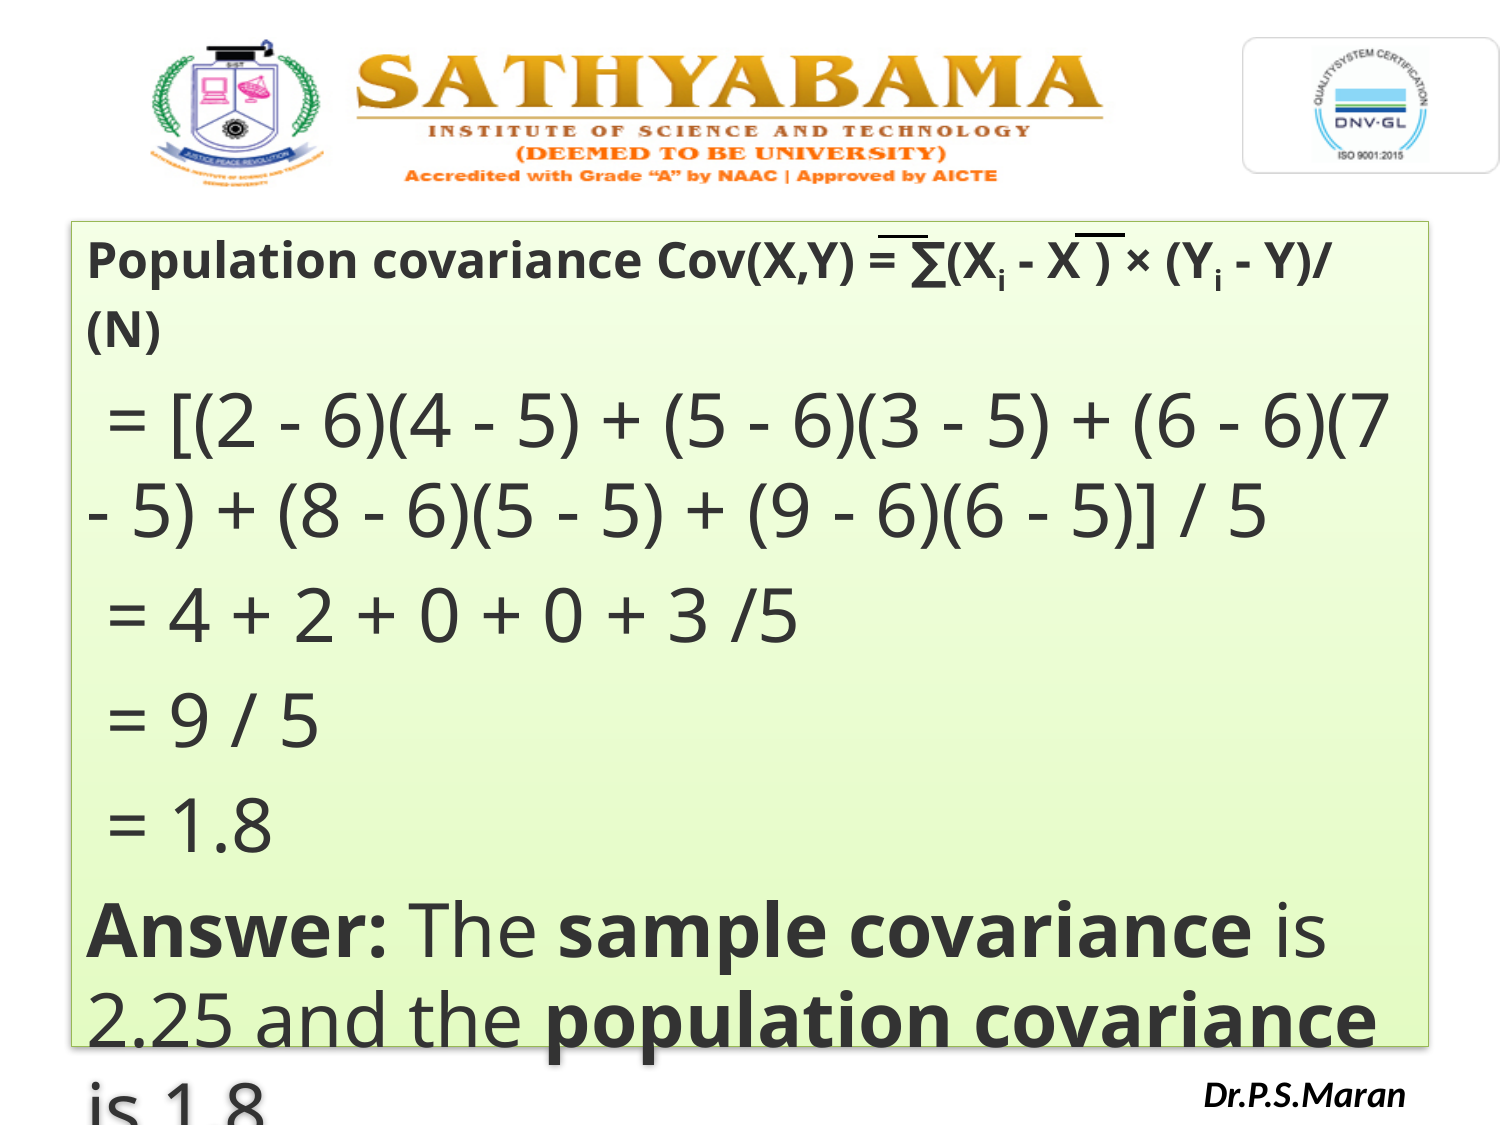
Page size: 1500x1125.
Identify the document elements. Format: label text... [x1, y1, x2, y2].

text_box Population covariance Cov(X,Y) = ∑(Xi - X ) × (Yi - Y)/ (N) = [(2 - 6)(4 - 5) + (5 - 6)(3 - 5) + (6 - 6)(7 - 5) + (8 - 6)(5 - 5) + (9 - 6)(6 - 5)] / 5 = 4 + 2 + 0 + 0 + 3 /5 = 9 / 5 = 1.8 Answer: The sample covariance is 2.25 and the population covariance is 1.8 [71, 221, 1429, 1047]
picture [1242, 37, 1500, 174]
picture [137, 37, 1238, 188]
